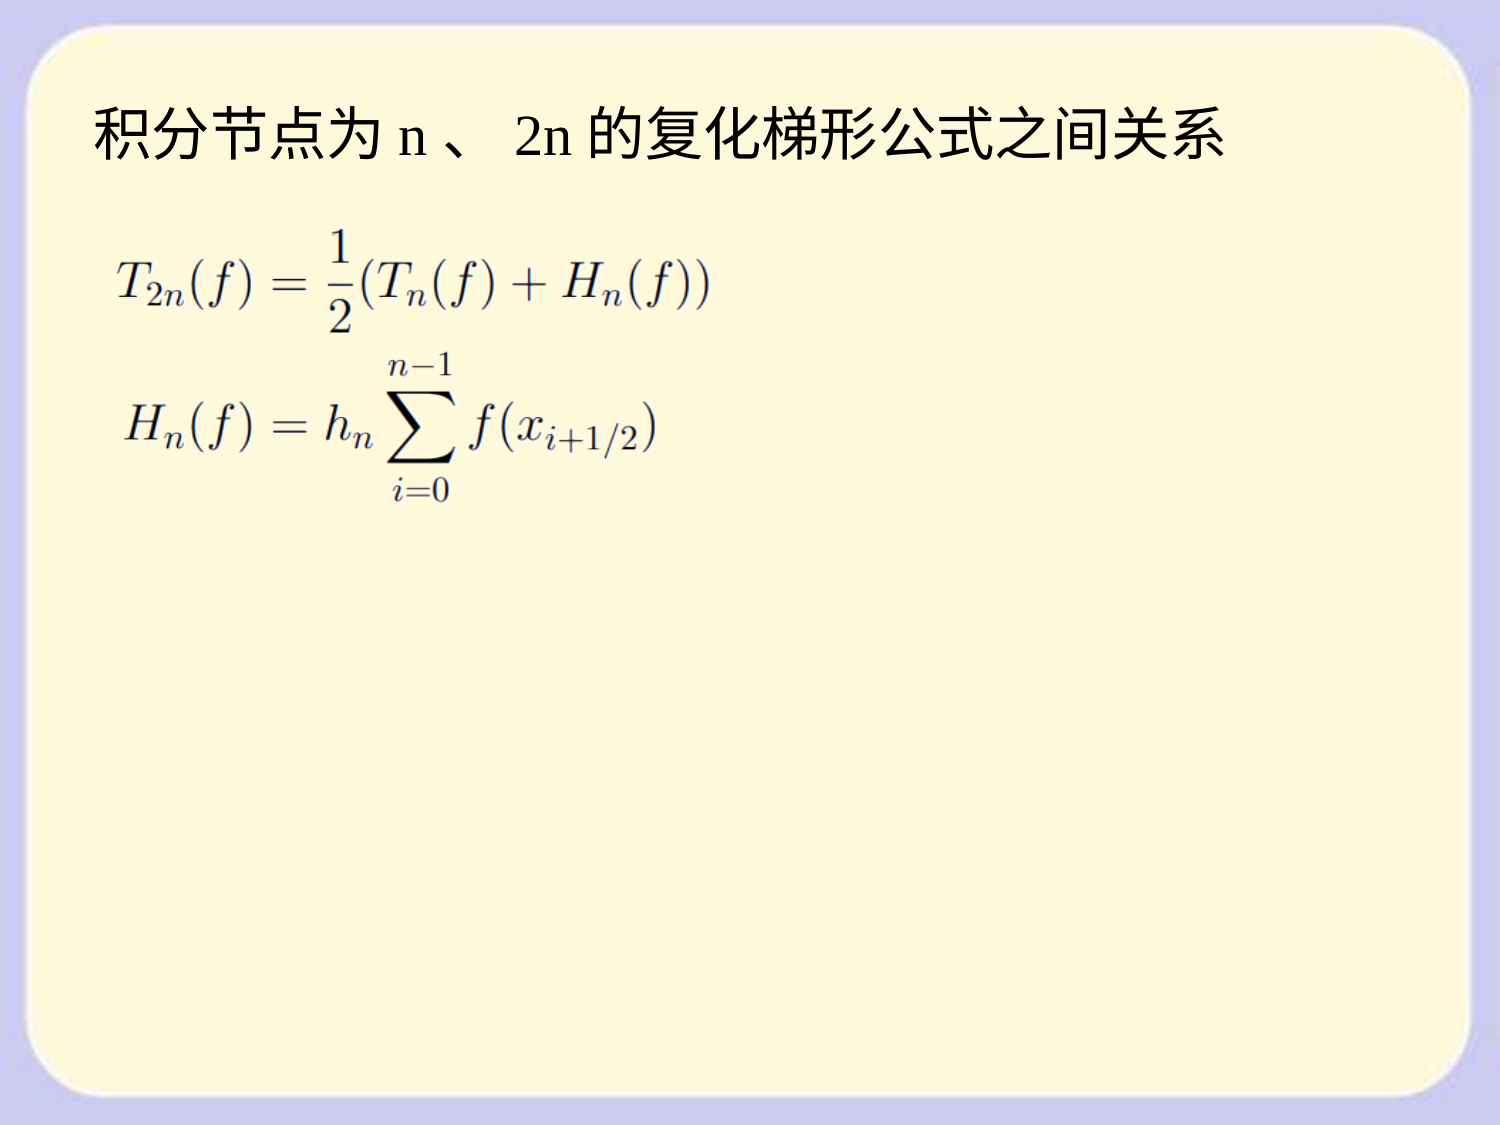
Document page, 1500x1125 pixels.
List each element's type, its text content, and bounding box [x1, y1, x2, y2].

picture [0, 1, 1500, 1125]
text_box 积分节点为n、2n的复化梯形公式之间关系 [78, 90, 1243, 175]
